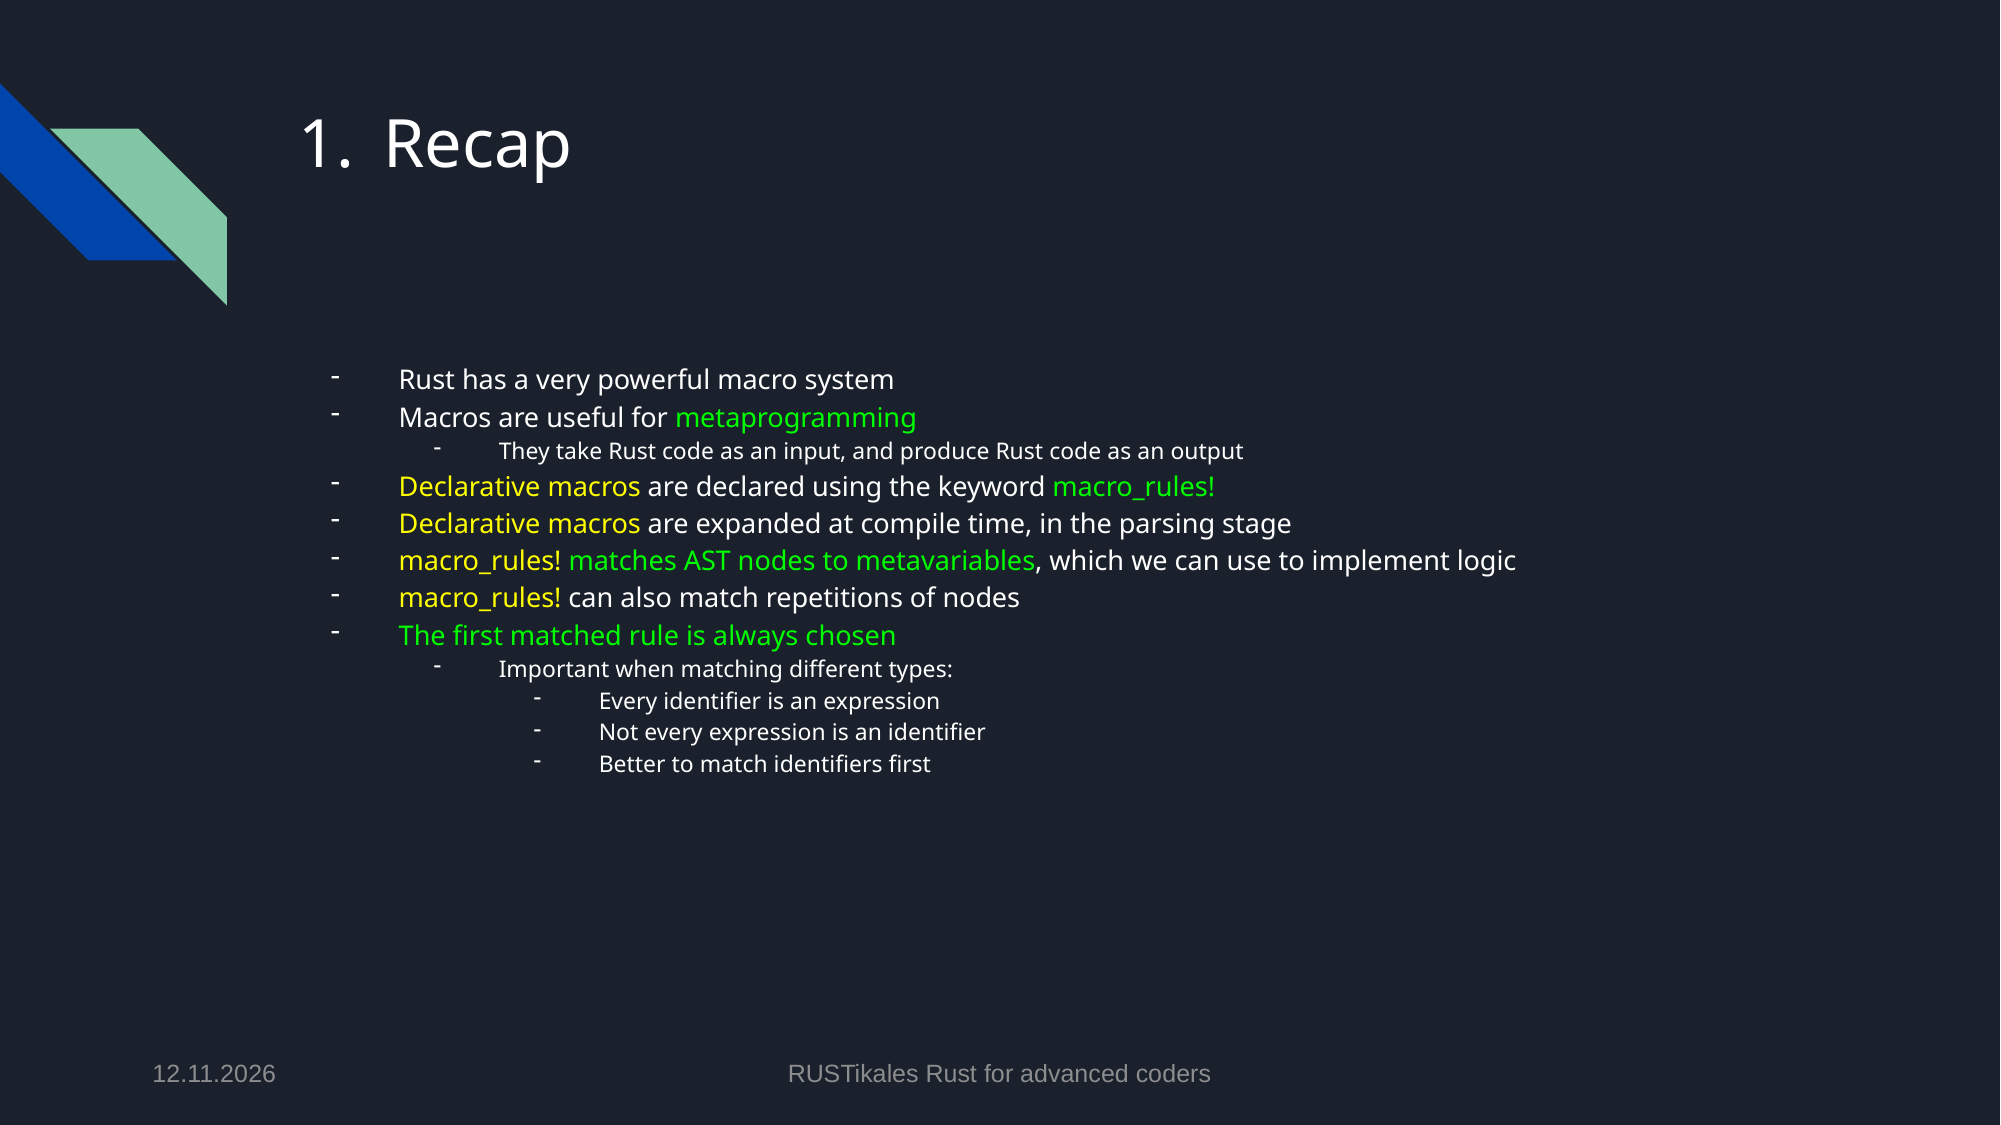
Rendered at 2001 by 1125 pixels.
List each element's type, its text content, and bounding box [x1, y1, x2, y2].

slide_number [137, 1042, 588, 1103]
title Recap [283, 86, 1824, 287]
footer RUSTikales Rust for advanced coders [662, 1042, 1338, 1103]
list Rust has a very powerful macro system Macros are useful for metaprogramming They take Rust code as an input, and produce Rust code as an output Declarative macros are declared using the keyword macro_rules! Declarative macros are expanded at compile time, in the parsing stage macro_rules! matches AST nodes to metavariables, which we can use to implement logic macro_rules! can also match repetitions of nodes The first matched rule is always chosen Important when matching different types: Every identifier is an expression Not every expression is an identifier Better to match identifiers first [283, 342, 1824, 980]
